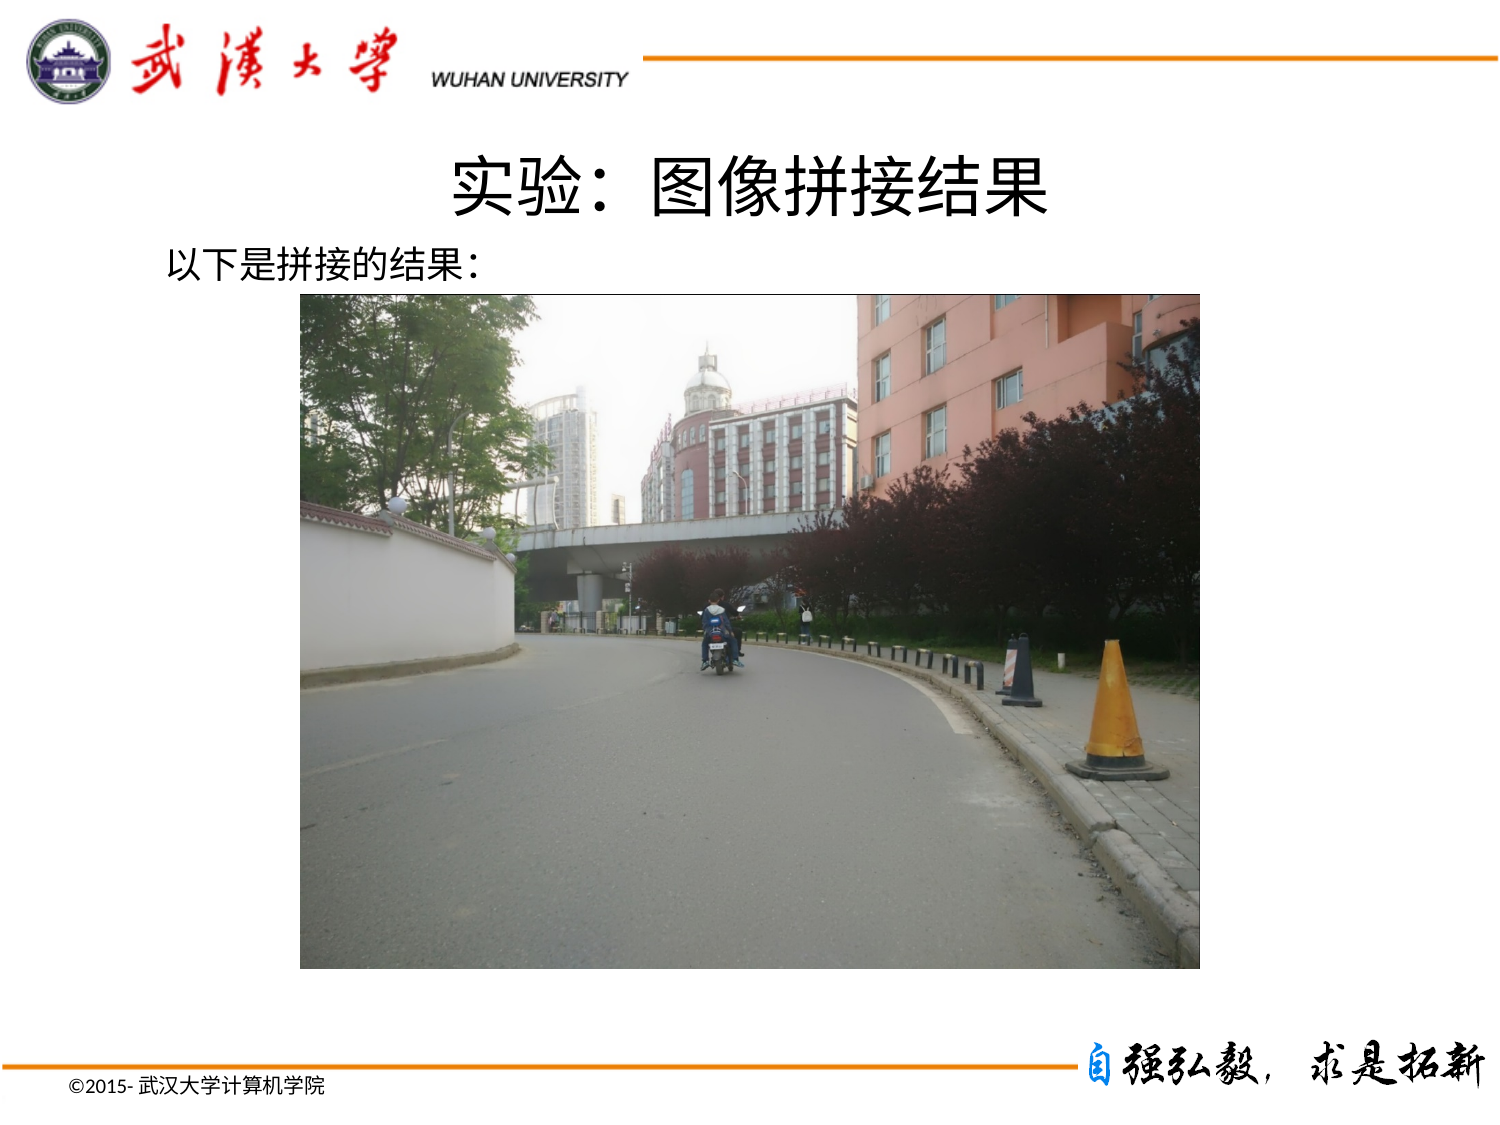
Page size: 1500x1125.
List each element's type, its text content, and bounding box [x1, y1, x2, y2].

text_box 以下是拼接的结果： [149, 233, 517, 294]
picture [0, 3, 1500, 1125]
title 实验：图像拼接结果 [75, 137, 1425, 233]
